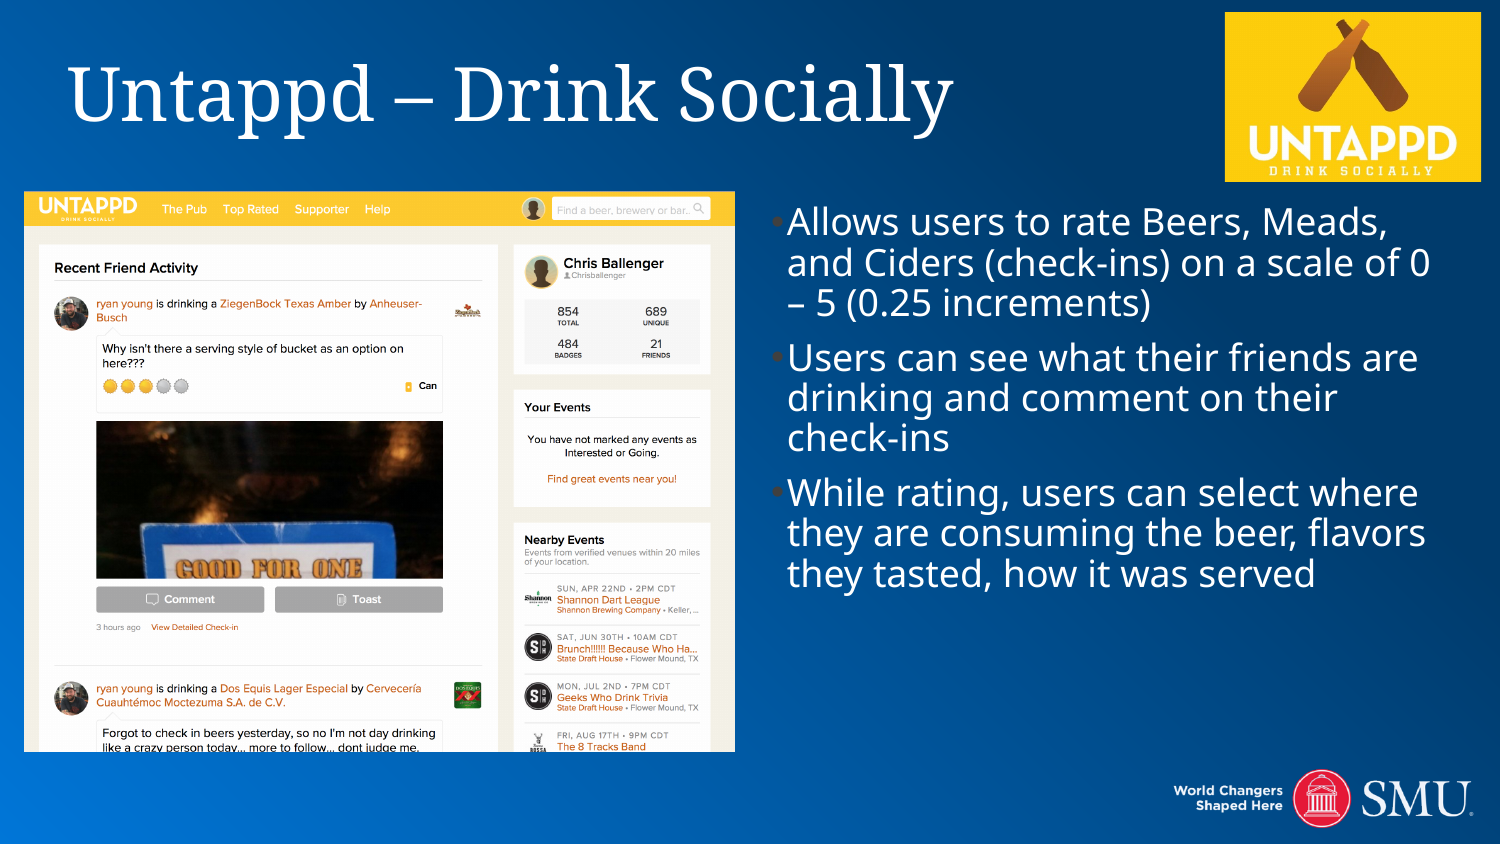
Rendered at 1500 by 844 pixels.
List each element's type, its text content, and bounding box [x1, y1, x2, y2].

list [1224, 12, 1482, 182]
picture [1170, 765, 1478, 830]
title Untappd – Drink Socially [52, 0, 1500, 194]
list Allows users to rate Beers, Meads, and Ciders (check-ins) on a scale of 0 – 5 (0.25 increments) Users can see what their friends are drinking and comment on their check-ins While rating, users can select where they are consuming the beer, flavors they tasted, how it was served [756, 195, 1466, 649]
picture [24, 191, 735, 752]
